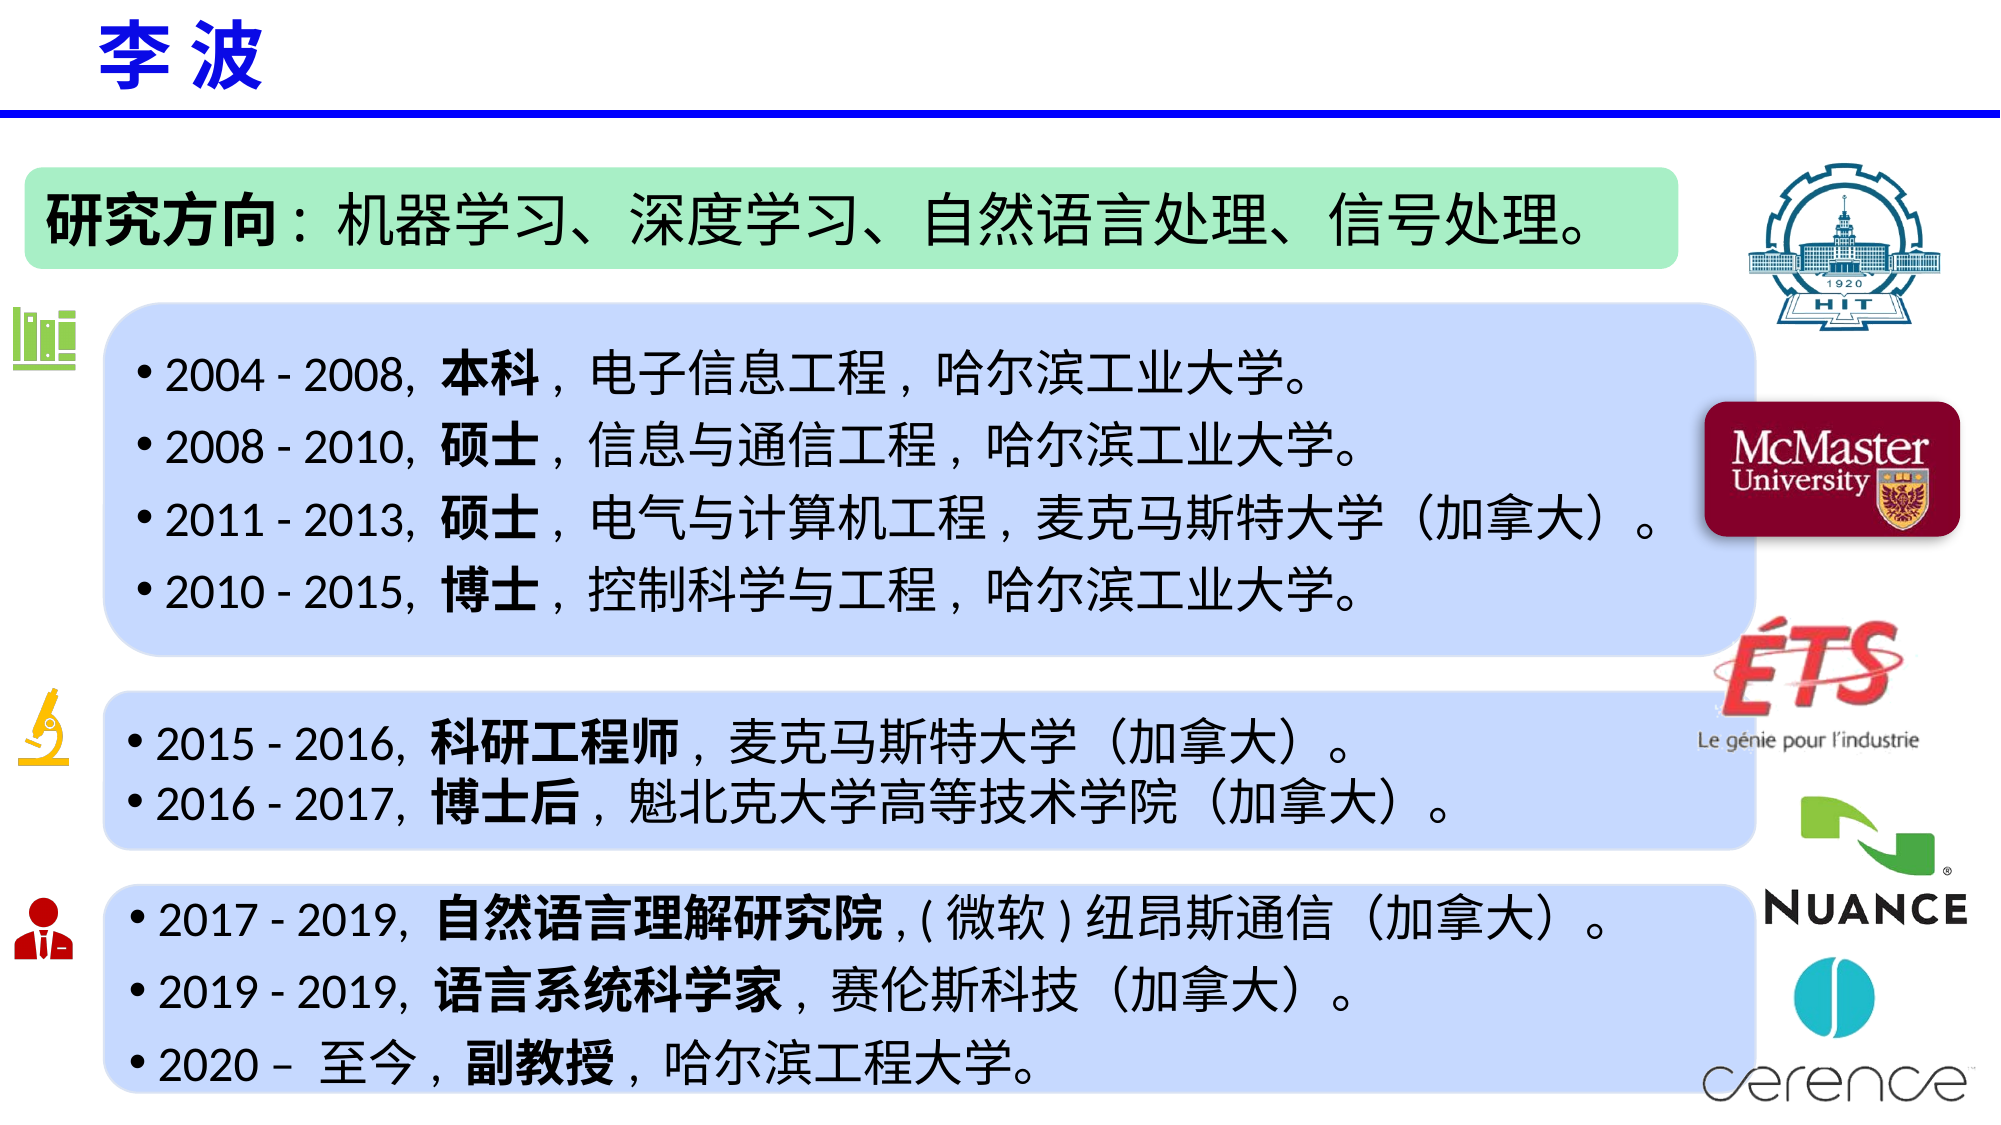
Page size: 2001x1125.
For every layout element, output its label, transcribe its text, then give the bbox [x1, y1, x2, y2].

picture [1730, 153, 1961, 342]
picture [1690, 950, 1994, 1115]
text_box 2017 - 2019, 自然语言理解研究院, (微软)纽昂斯通信（加拿大）。 2019 - 2019, 语言系统科学家, 赛伦斯科技（加拿大）。 2020 – 至今, 副教授, 哈尔滨工程大学。 [102, 883, 1757, 1094]
picture [0, 683, 87, 771]
picture [0, 294, 88, 383]
text_box 李 波 [101, 19, 514, 90]
table_cell 硕士 [1694, 408, 1757, 546]
text_box 研究方向: 机器学习、深度学习、自然语言处理、信号处理。 [24, 167, 1679, 269]
picture [1704, 401, 1961, 537]
picture [1710, 767, 1974, 931]
picture [1690, 604, 1928, 763]
text_box 2004 - 2008, 本科, 电子信息工程, 哈尔滨工业大学。 2008 - 2010, 硕士, 信息与通信工程, 哈尔滨工业大学。 2011 - 2013, 硕士, 电气与计算机工程, 麦克马斯特大学（加拿大）。 2010 - 2015, 博士, 控制科学与工程, 哈尔滨工业大学。 [102, 302, 1757, 658]
picture [0, 884, 87, 972]
text_box 2015 - 2016, 科研工程师, 麦克马斯特大学（加拿大）。 2016 - 2017, 博士后, 魁北克大学高等技术学院（加拿大）。 [102, 690, 1757, 851]
